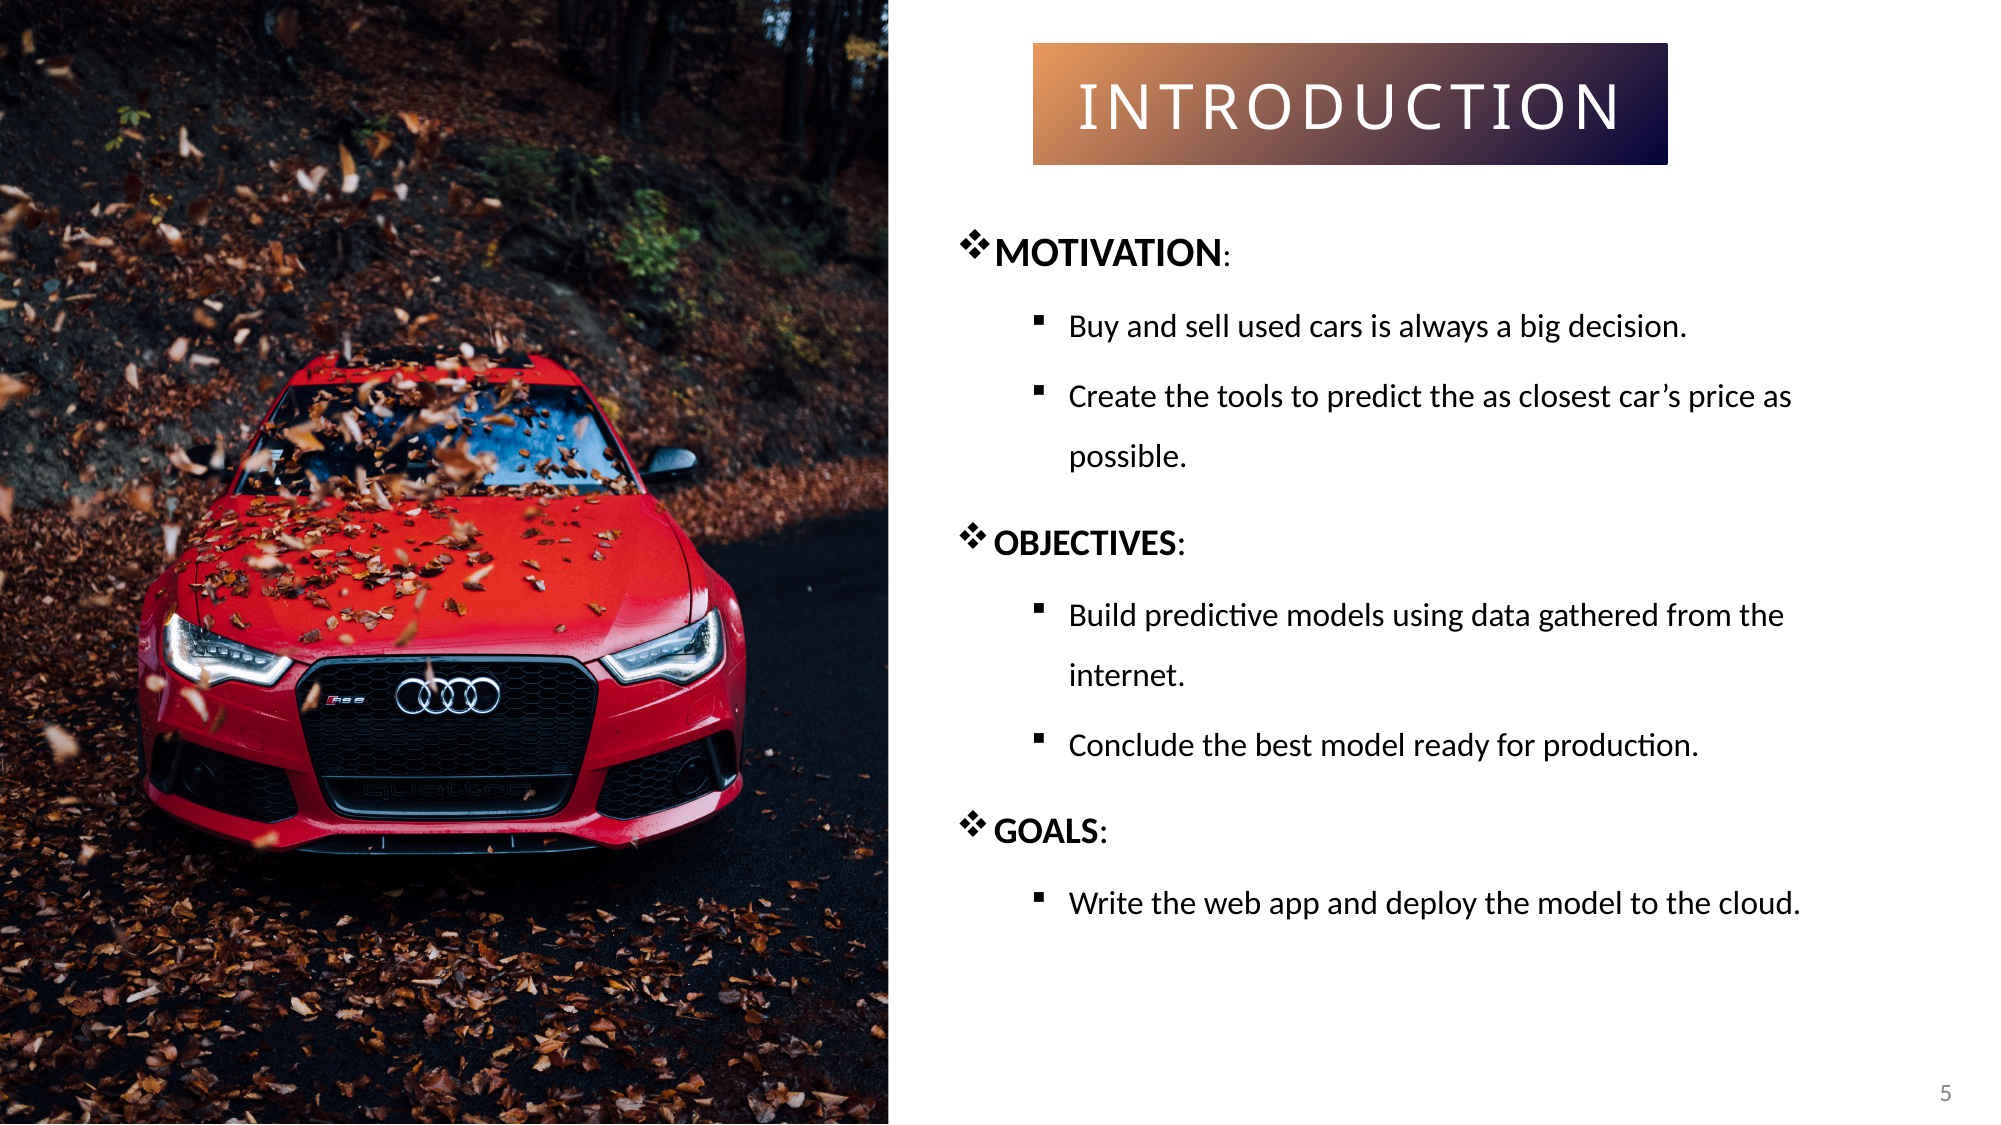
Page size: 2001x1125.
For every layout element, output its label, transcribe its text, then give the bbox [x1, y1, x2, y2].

list MOTIVATION: Buy and sell used cars is always a big decision. Create the tools to predict the as closest car’s price as possible. OBJECTIVES: Build predictive models using data gathered from the internet. Conclude the best model ready for production. GOALS: Write the web app and deploy the model to the cloud. [941, 191, 1914, 1062]
slide_number 5 [1894, 1061, 1968, 1121]
picture [0, 0, 889, 1124]
list INTRODUCTION [1033, 43, 1668, 165]
